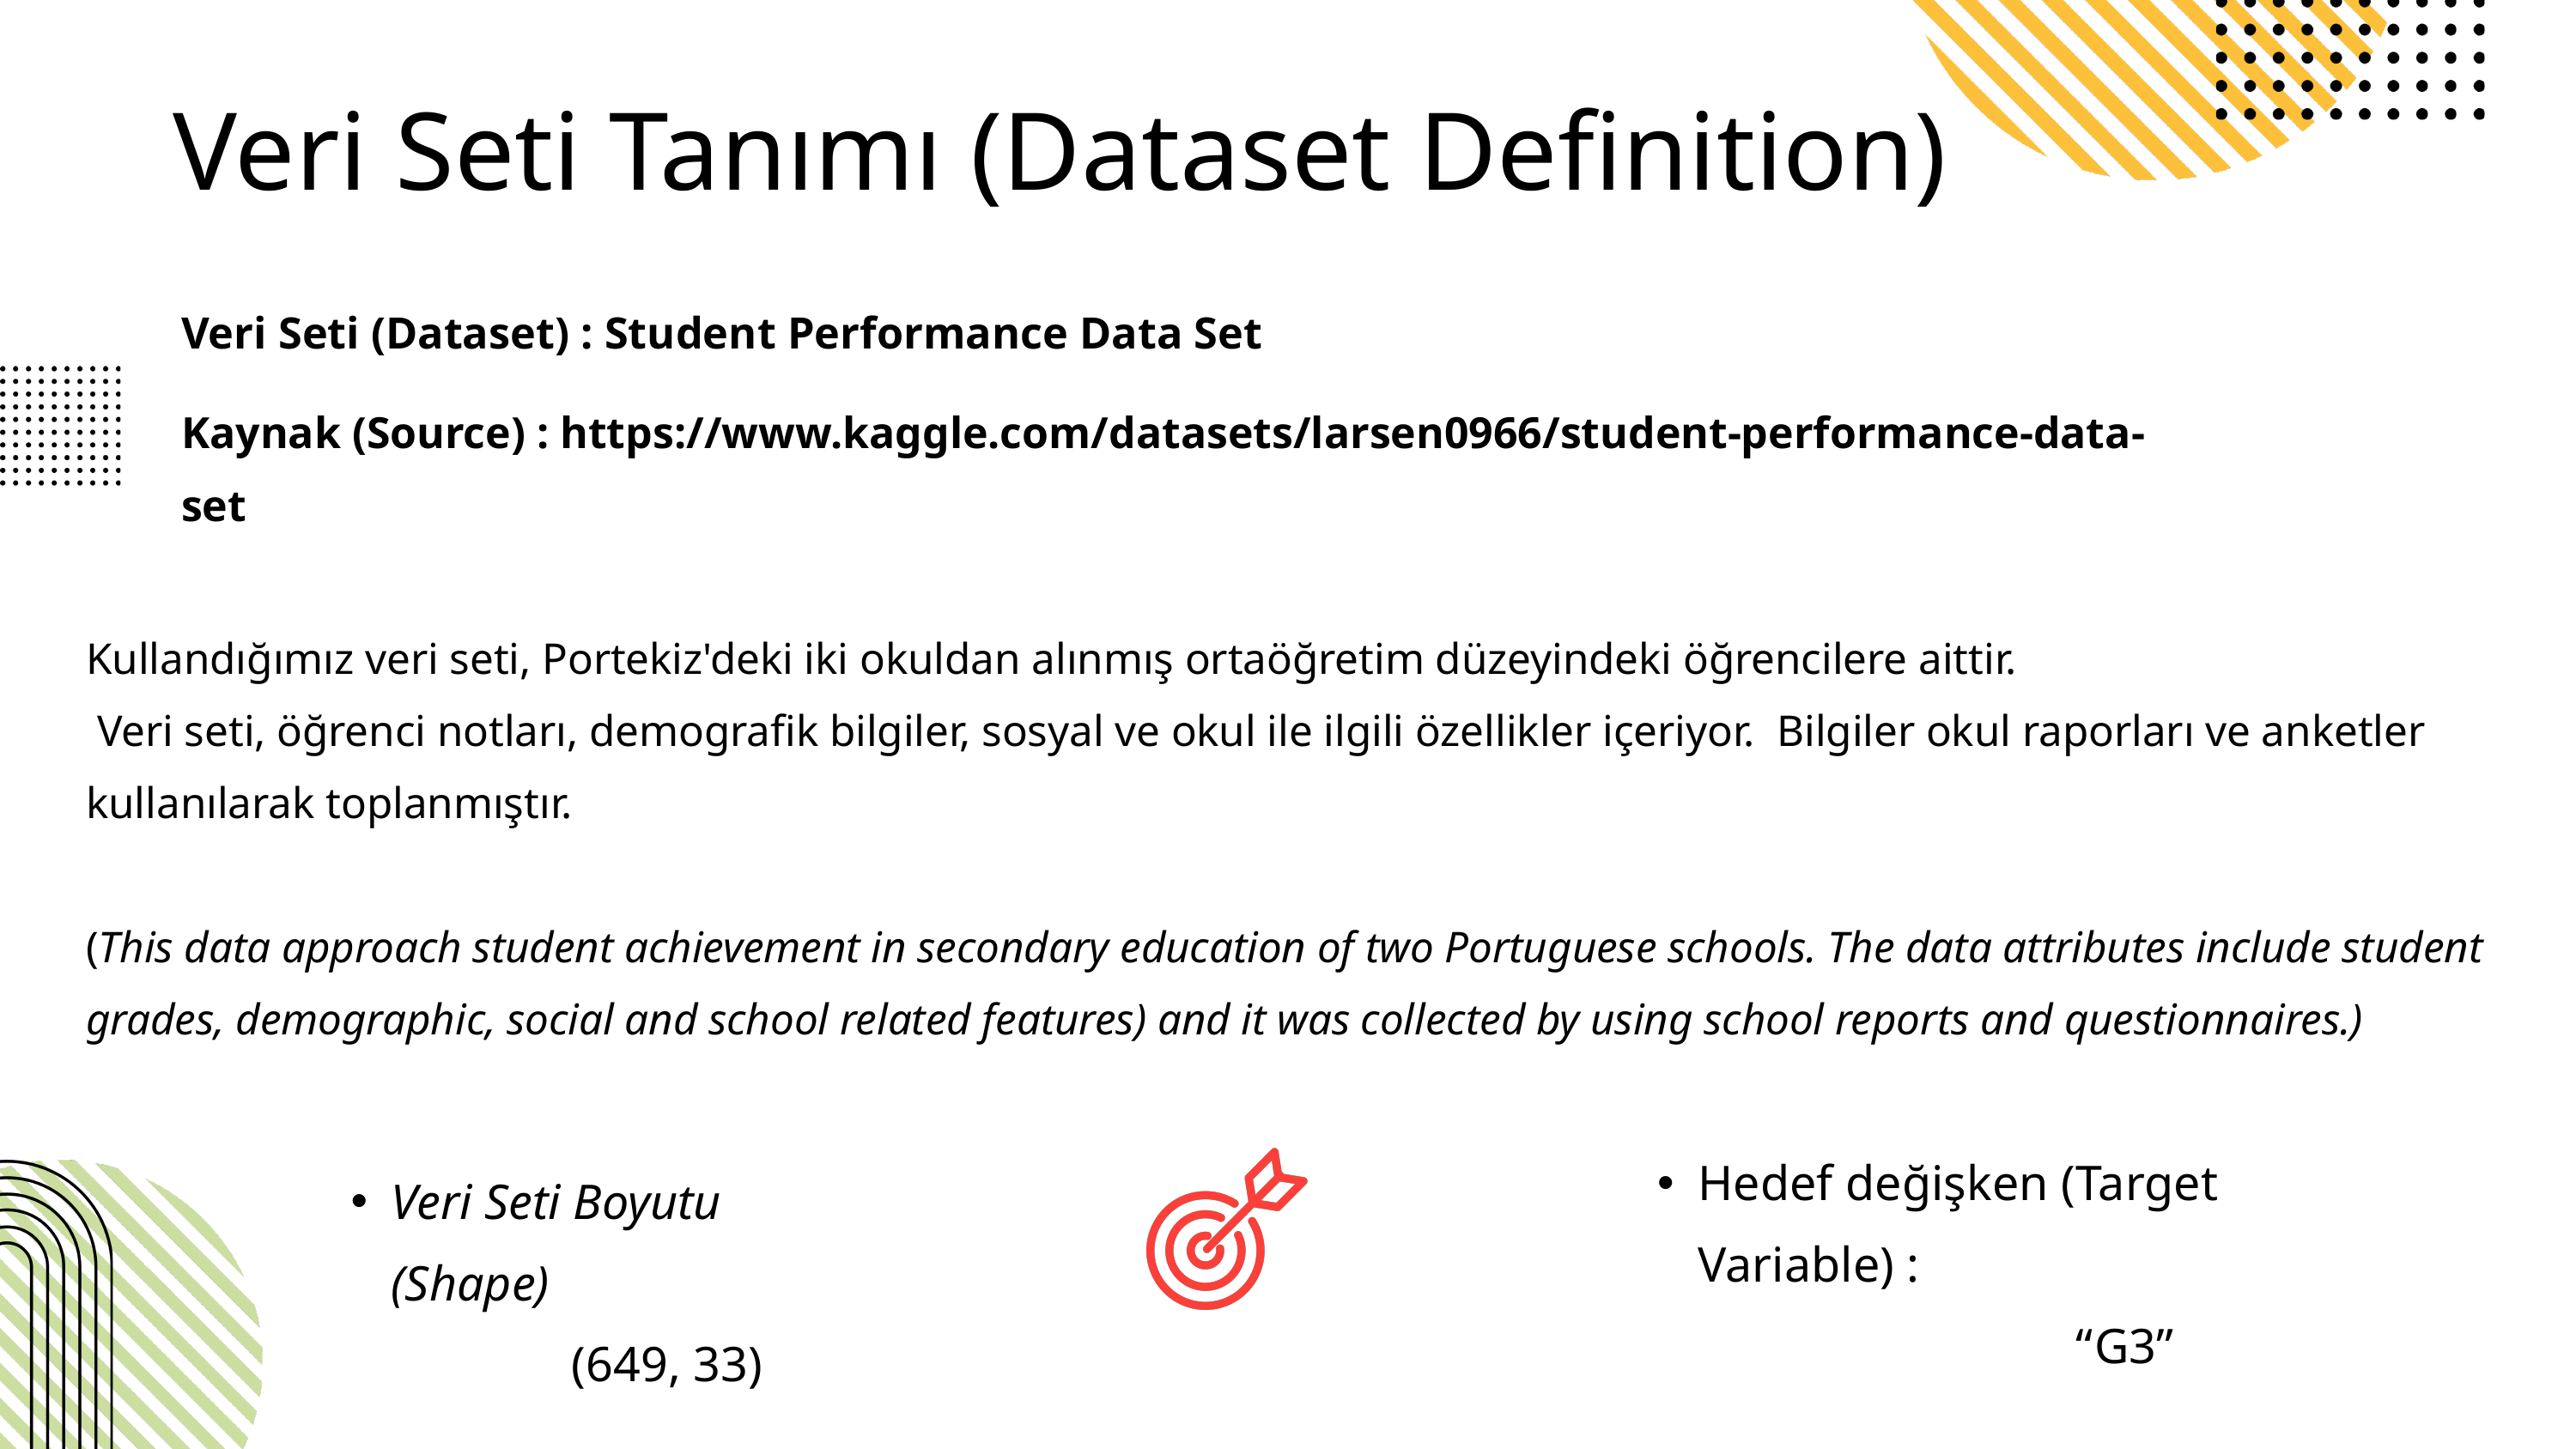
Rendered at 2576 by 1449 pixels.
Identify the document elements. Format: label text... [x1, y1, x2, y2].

text_box Veri Seti (Dataset) : Student Performance Data Set [181, 283, 1981, 431]
text_box Kullandığımız veri seti, Portekiz'deki iki okuldan alınmış ortaöğretim düzeyindeki öğrencilere aittir. Veri seti, öğrenci notları, demografik bilgiler, sosyal ve okul ile ilgili özellikler içeriyor. Bilgiler okul raporları ve anketler kullanılarak toplanmıştır. (This data approach student achievement in secondary education of two Portuguese schools. The data attributes include student grades, demographic, social and school related features) and it was collected by using school reports and questionnaires.) [86, 610, 2530, 1116]
text_box Veri Seti Tanımı (Dataset Definition) [144, 61, 2135, 212]
text_box Veri Seti Boyutu (Shape) (649, 33) [310, 1148, 876, 1391]
text_box [1146, 1148, 1308, 1310]
text_box [0, 1160, 113, 1449]
text_box [0, 366, 121, 486]
text_box [113, 1160, 263, 1449]
text_box [2215, 0, 2485, 120]
text_box Kaynak (Source) : https://www.kaggle.com/datasets/larsen0966/student-performance-data-set [181, 384, 2205, 530]
text_box Hedef değişken (Target Variable) : “G3” [1616, 1129, 2405, 1449]
text_box [1902, 0, 2405, 180]
